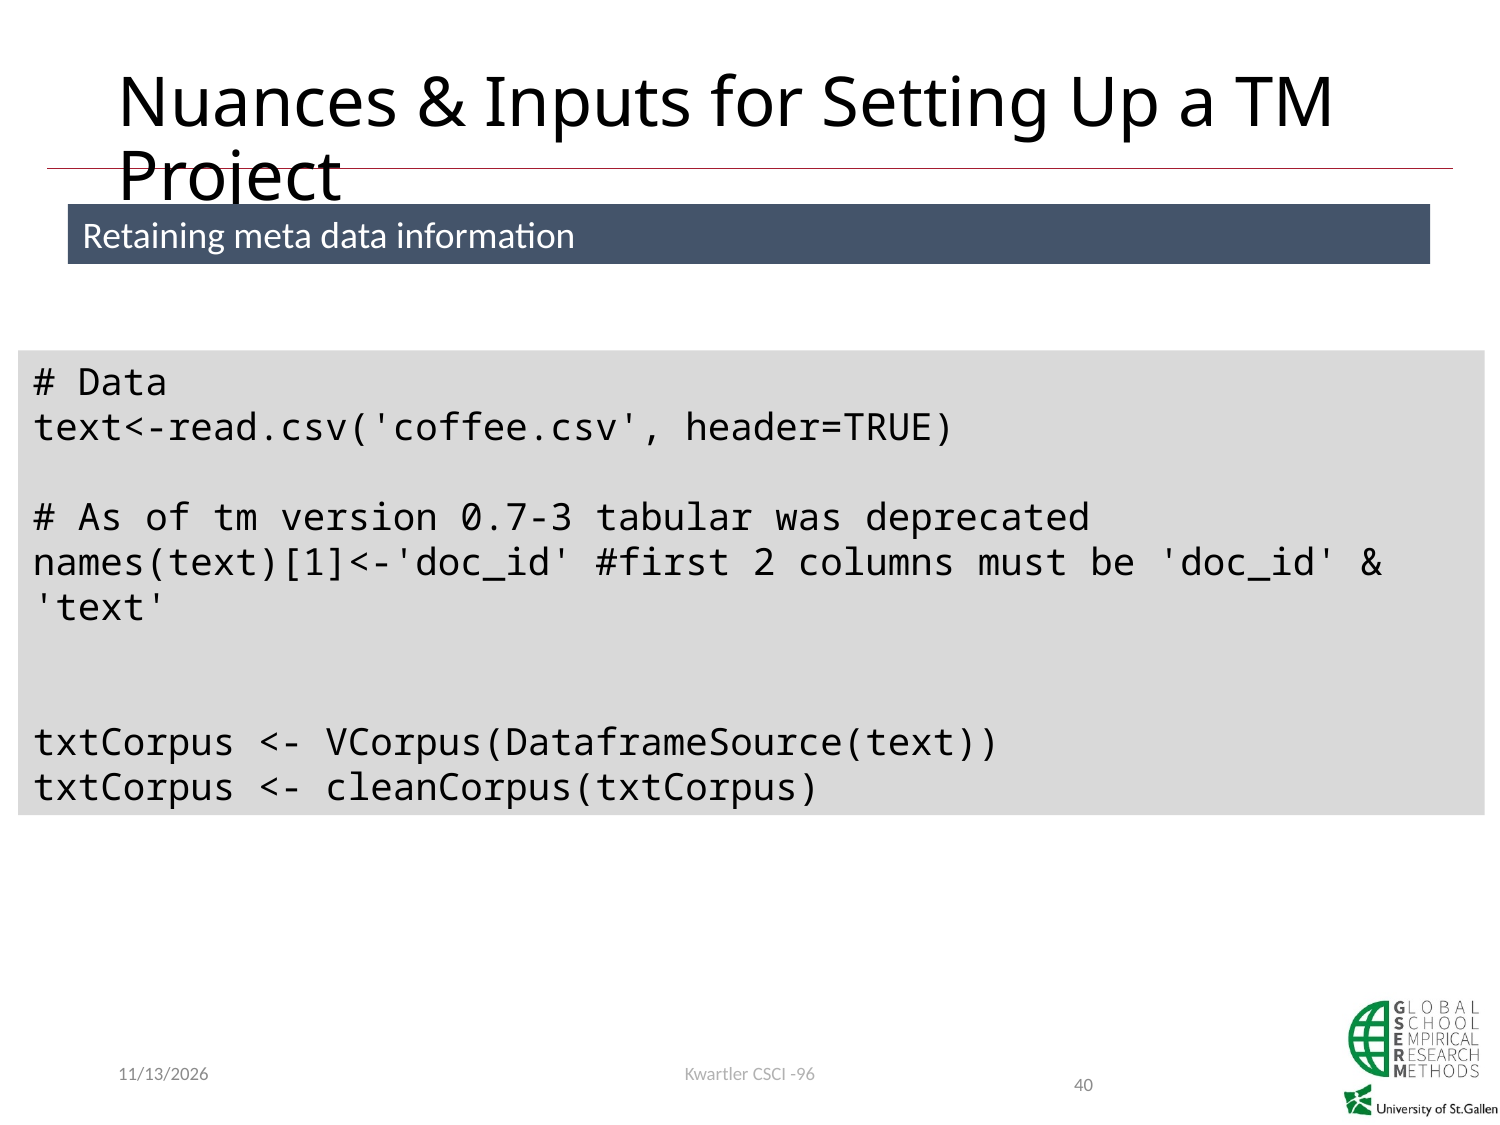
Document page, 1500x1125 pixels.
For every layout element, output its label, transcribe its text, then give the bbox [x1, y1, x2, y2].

slide_number 40 [1059, 1042, 1200, 1103]
title Nuances & Inputs for Setting Up a TM Project [103, 59, 1397, 157]
text_box Retaining meta data information [67, 204, 1431, 264]
picture [1342, 992, 1500, 1125]
footer Kwartler CSCI -96 [496, 1042, 1004, 1103]
text_box # Data text<-read.csv('coffee.csv', header=TRUE) # As of tm version 0.7-3 tabular was deprecated names(text)[1]<-'doc_id' #first 2 columns must be 'doc_id' & 'text' txtCorpus <- VCorpus(DataframeSource(text)) txtCorpus <- cleanCorpus(txtCorpus) [18, 350, 1485, 816]
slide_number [103, 1042, 441, 1103]
